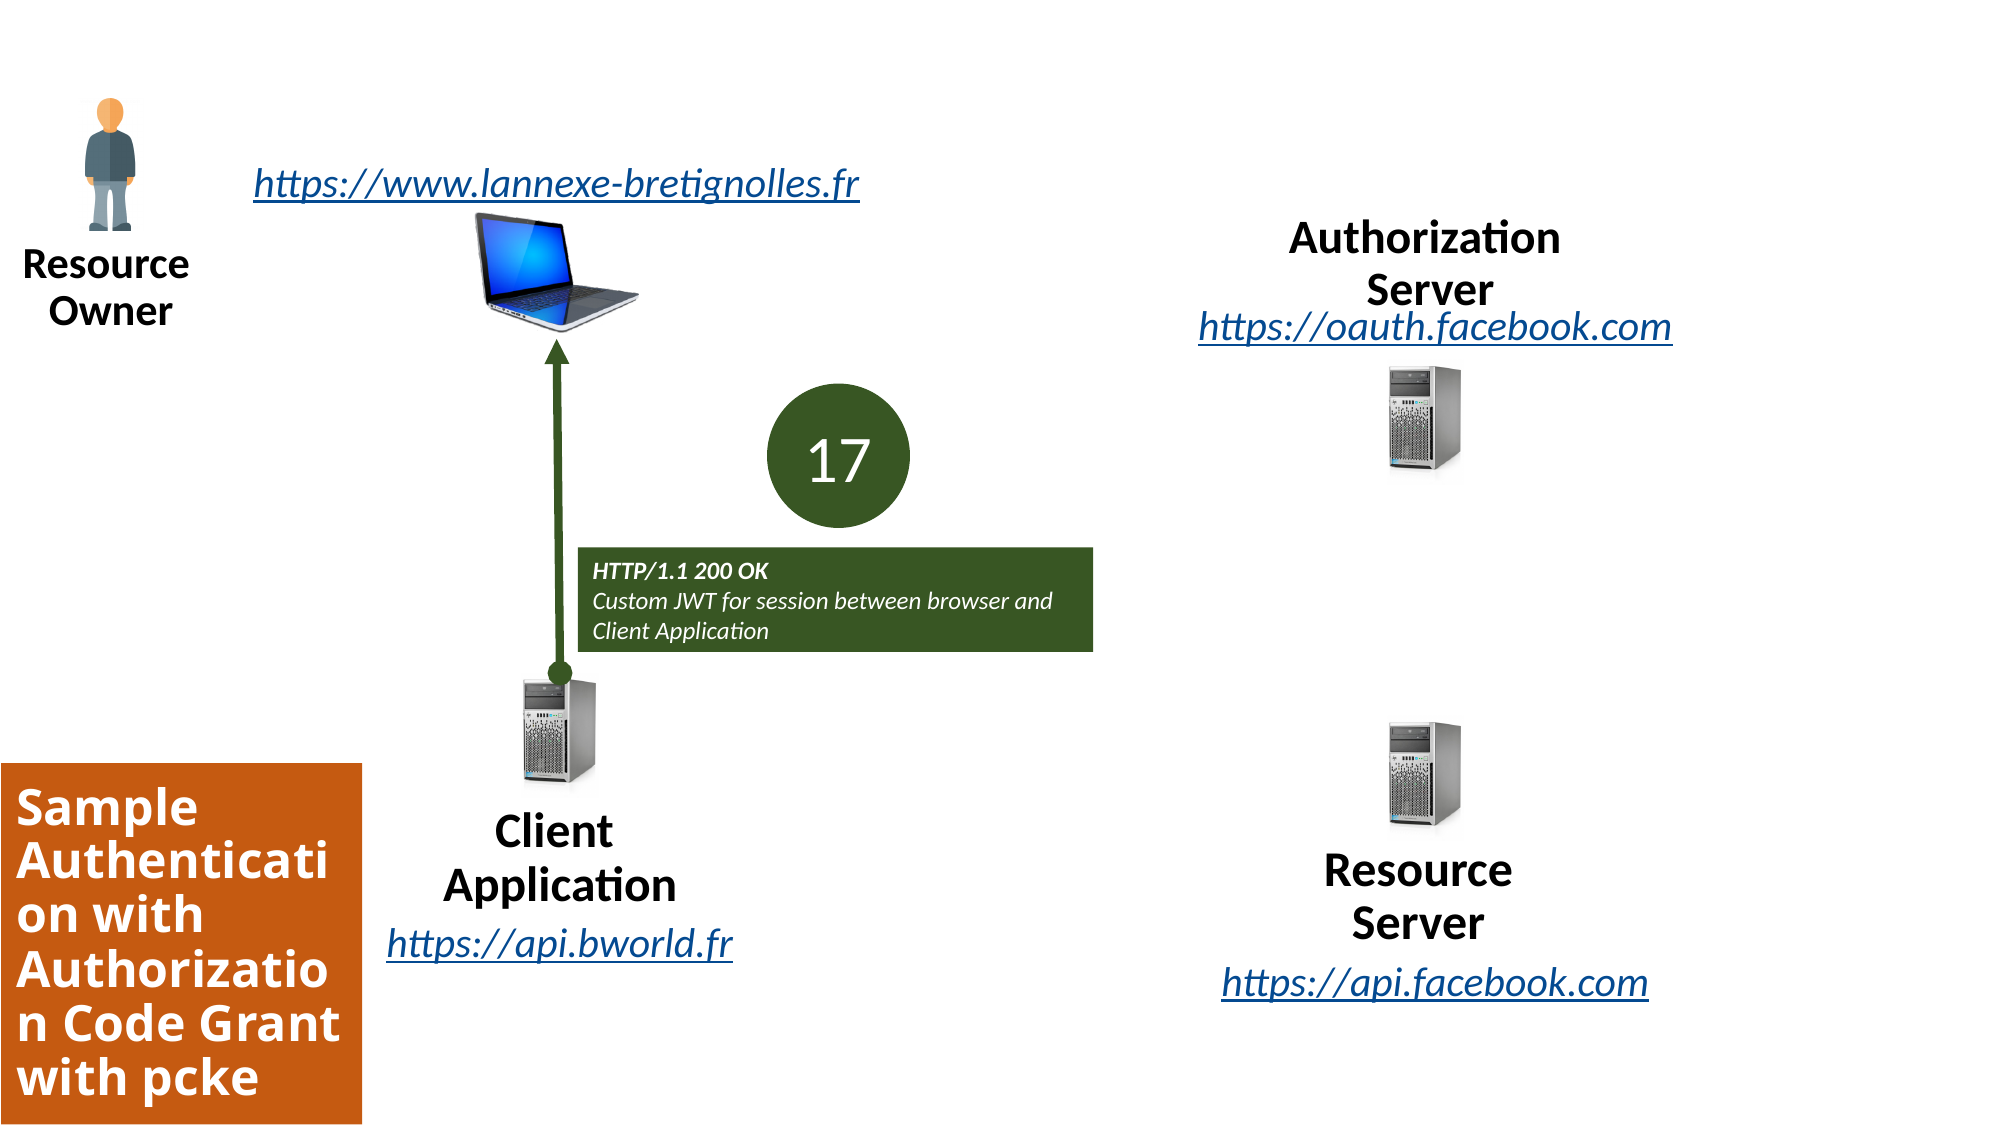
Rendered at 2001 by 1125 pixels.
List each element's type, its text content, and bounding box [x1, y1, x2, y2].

text_box https://oauth.facebook.com [1183, 291, 1688, 407]
picture [1386, 715, 1464, 841]
text_box 17 [765, 382, 912, 529]
text_box https://api.bworld.fr [371, 908, 749, 974]
text_box https://api.facebook.com [1206, 946, 1665, 1112]
text_box Authorization Server [1266, 204, 1595, 291]
picture [78, 98, 144, 231]
text_box Client Application [363, 797, 758, 920]
text_box Resource Server [1251, 835, 1587, 946]
text_box Resource Owner [0, 232, 299, 344]
picture [521, 673, 599, 798]
text_box https://www.lannexe-bretignolles.fr [238, 148, 875, 213]
picture [474, 194, 639, 340]
text_box HTTP/1.1 200 OK Custom JWT for session between browser and Client Application [577, 547, 1094, 652]
picture [1386, 359, 1464, 485]
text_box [556, 339, 561, 673]
title Sample Authentication with Authorization Code Grant with pcke [1, 763, 363, 1125]
